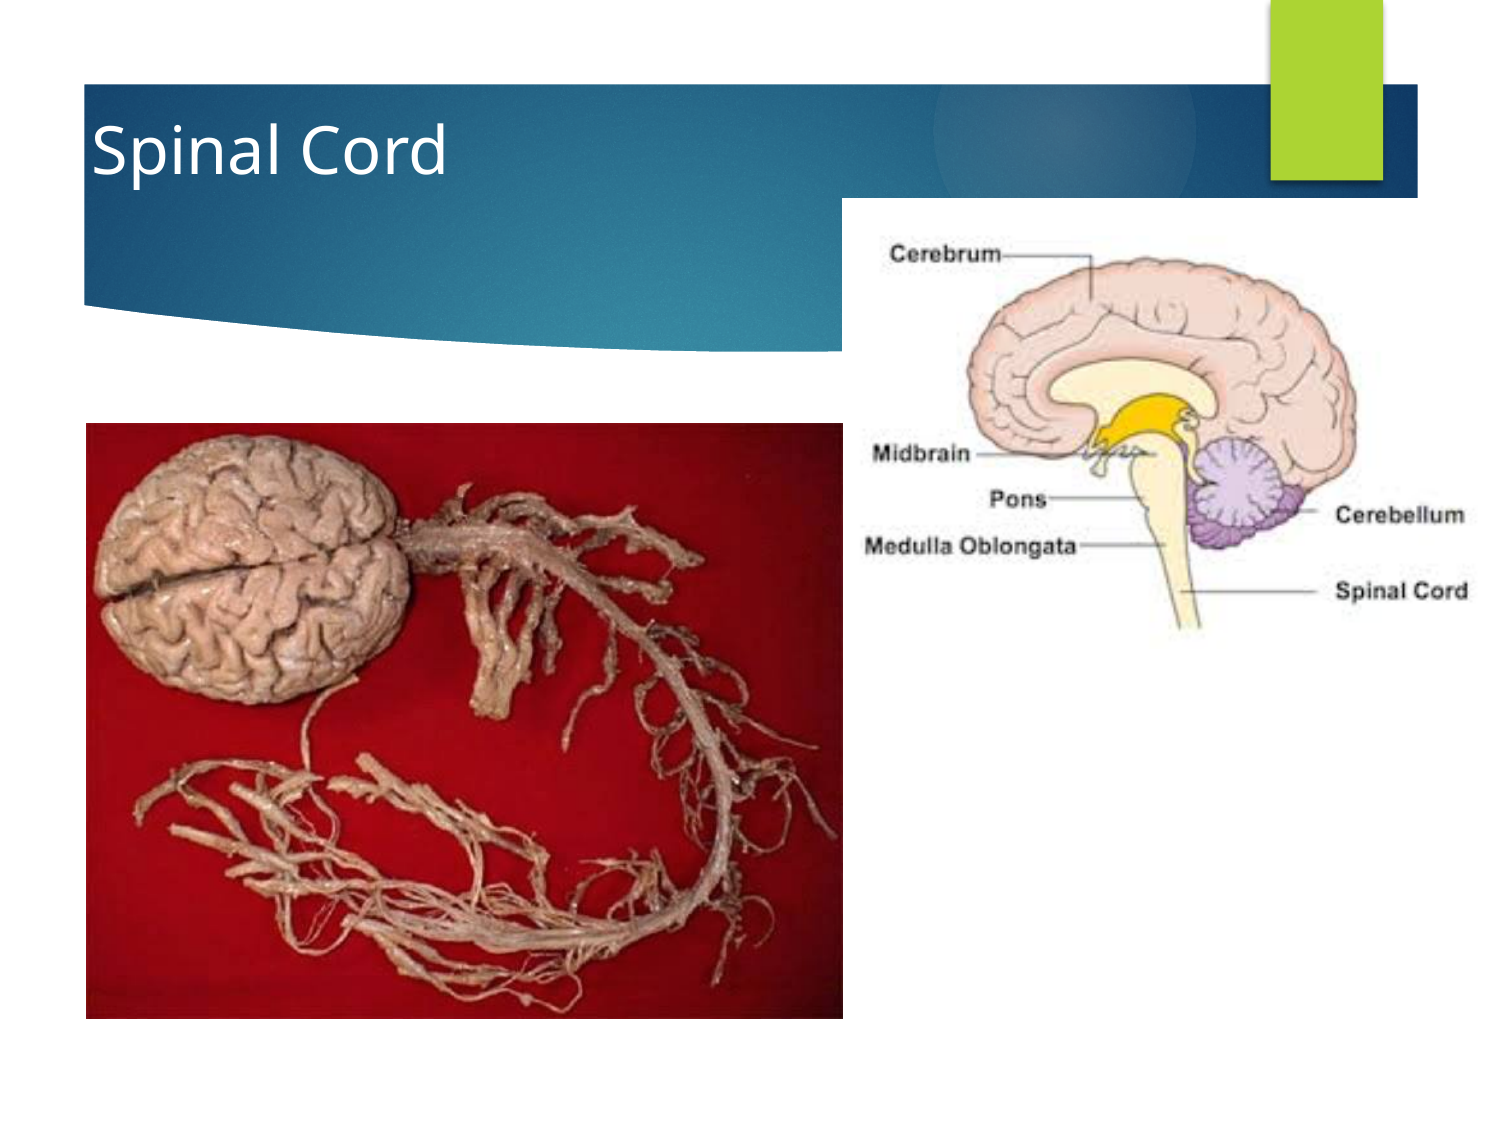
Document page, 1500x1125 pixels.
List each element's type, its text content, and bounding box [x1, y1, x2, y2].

title Spinal Cord [76, 54, 1352, 243]
picture [86, 198, 1493, 1020]
